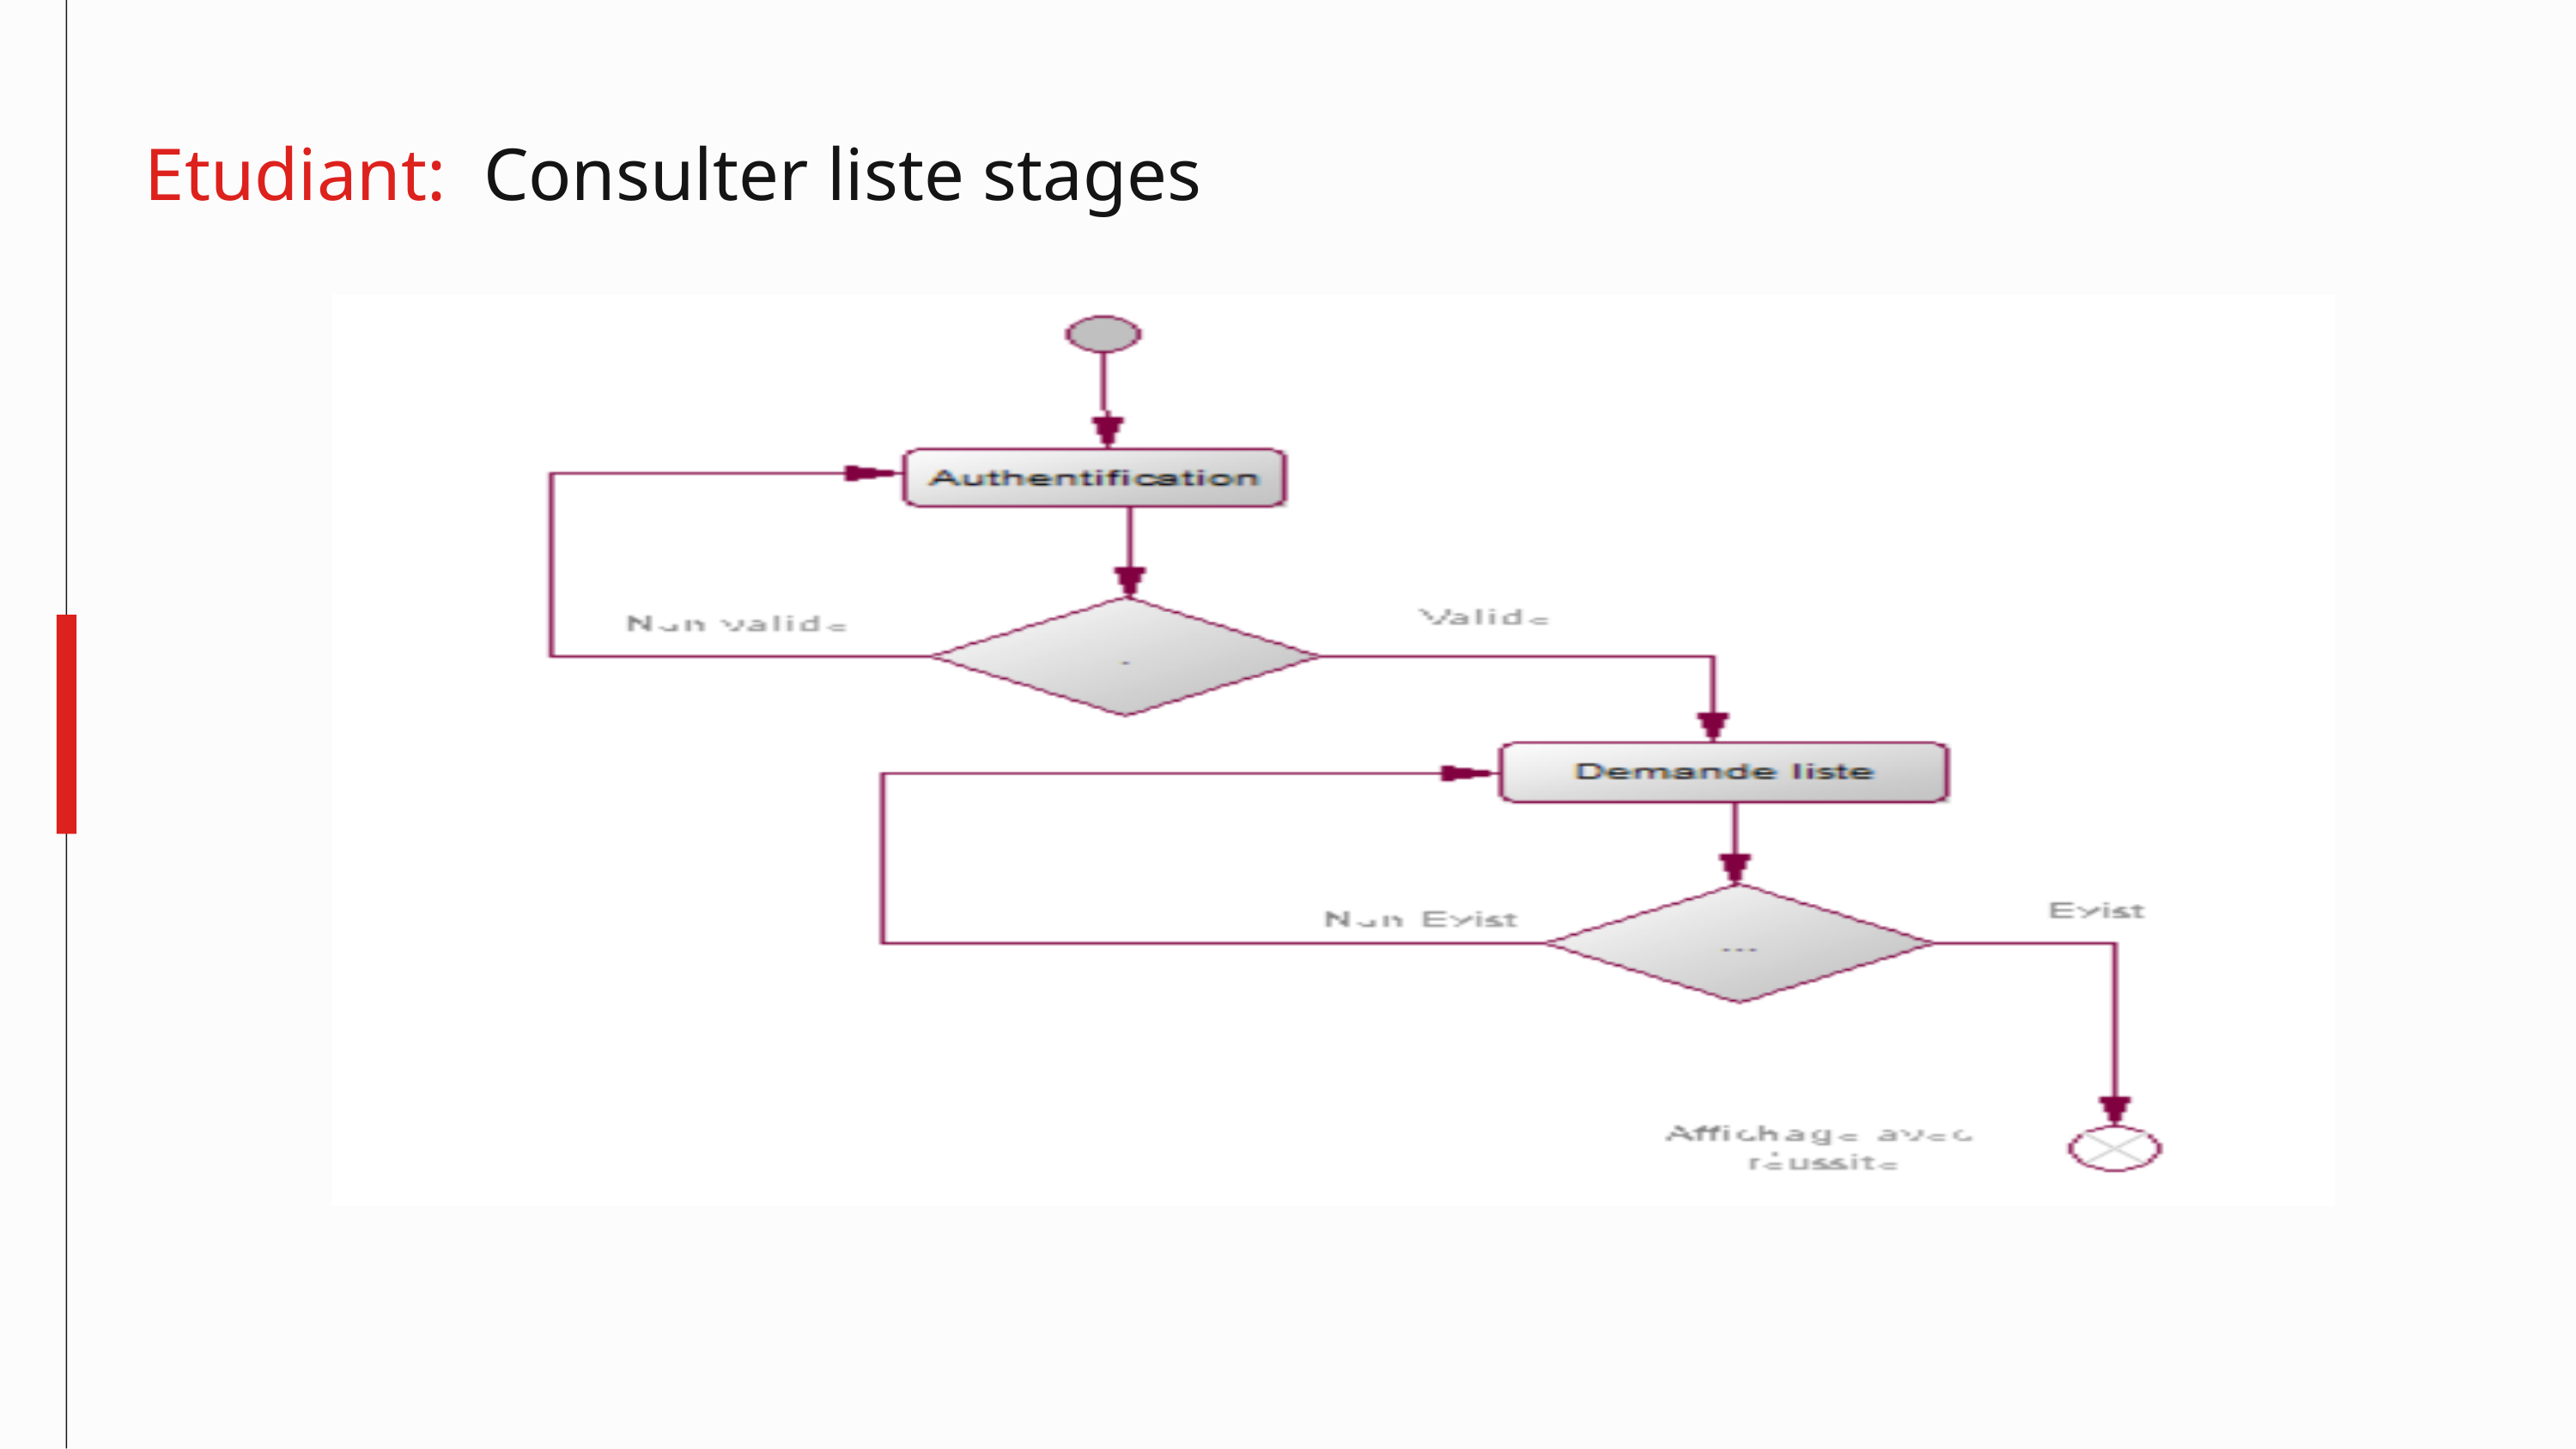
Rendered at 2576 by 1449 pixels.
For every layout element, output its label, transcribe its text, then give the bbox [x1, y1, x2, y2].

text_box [56, 0, 77, 1449]
picture [332, 294, 2335, 1206]
text_box Etudiant: Consulter liste stages [144, 106, 2432, 215]
